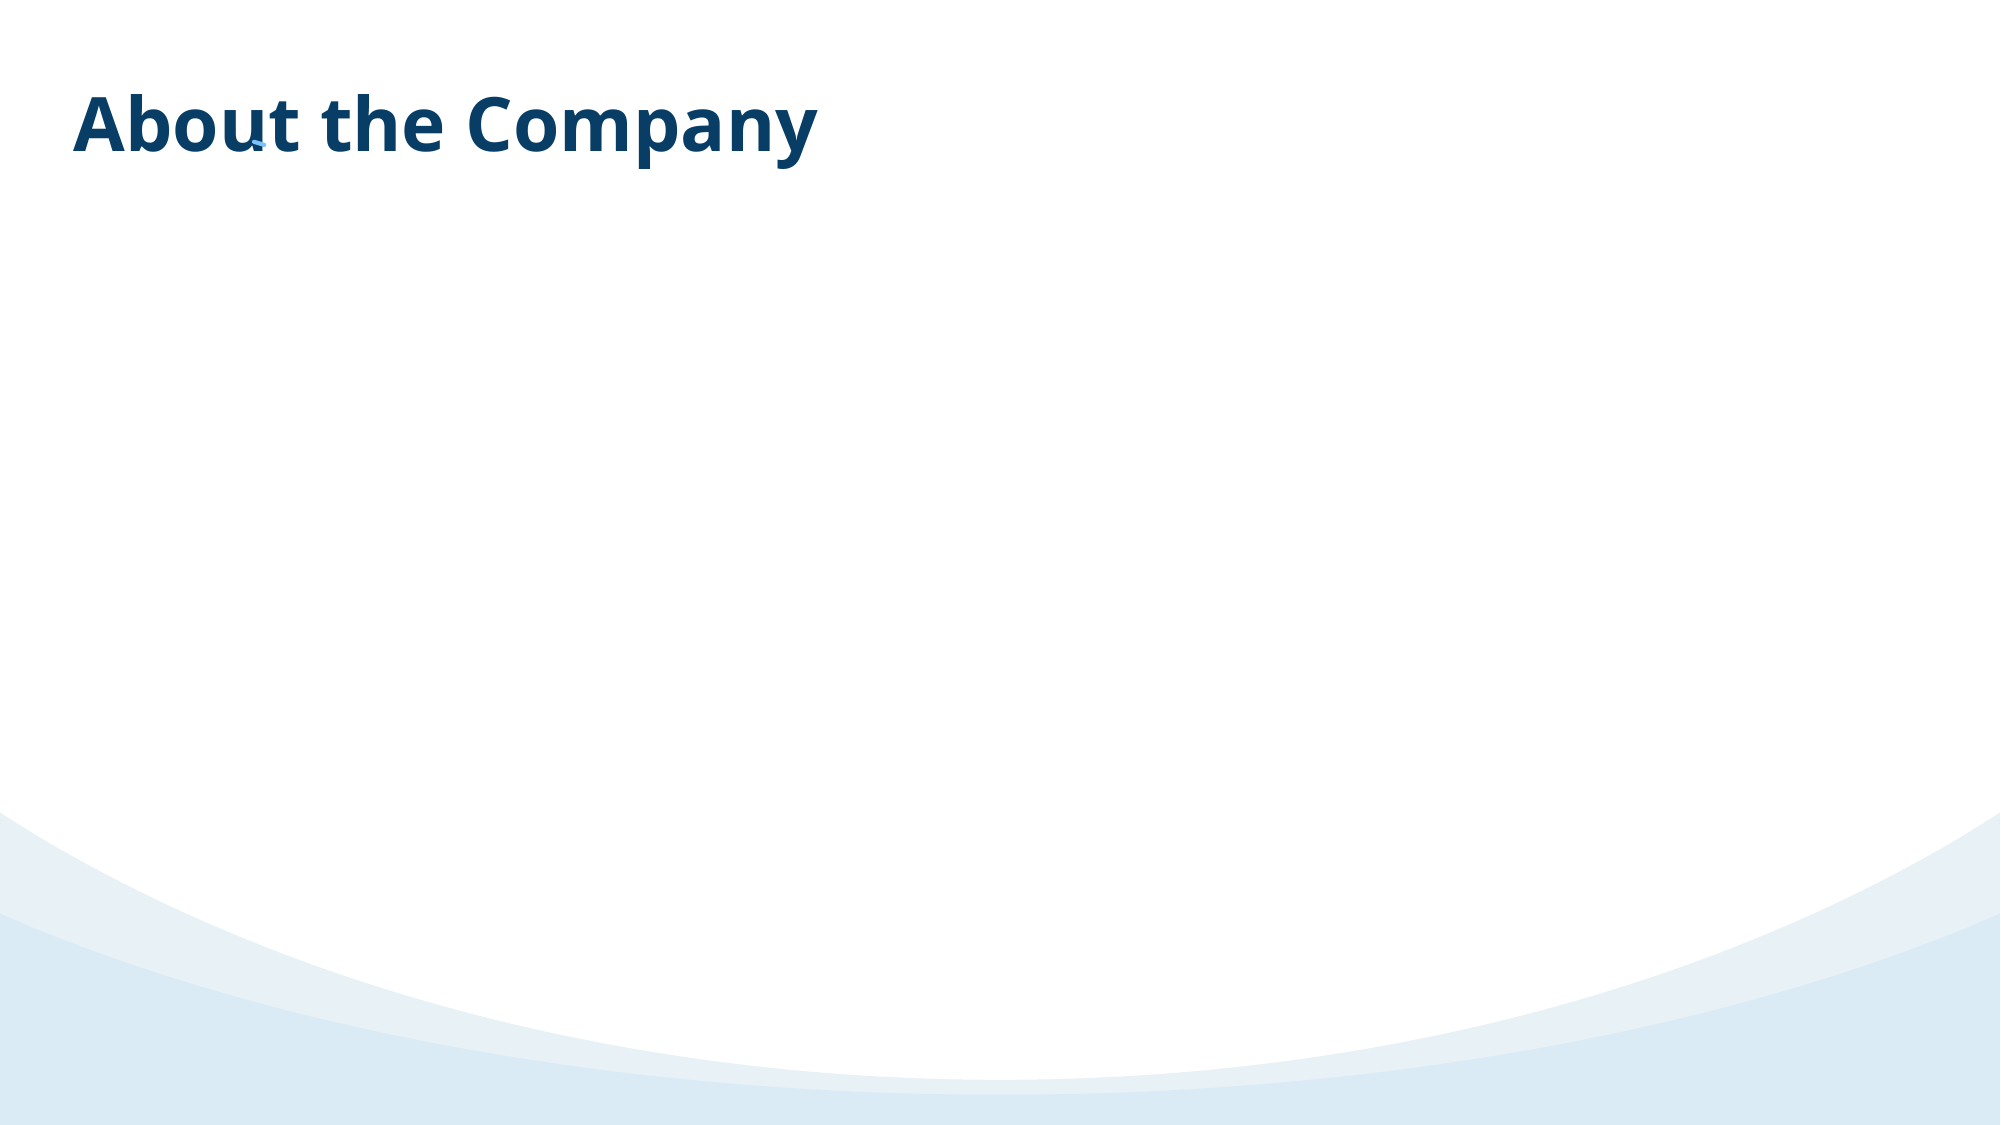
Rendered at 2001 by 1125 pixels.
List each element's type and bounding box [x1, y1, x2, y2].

text_box [0, 812, 2000, 1125]
text_box [73, 76, 1918, 145]
